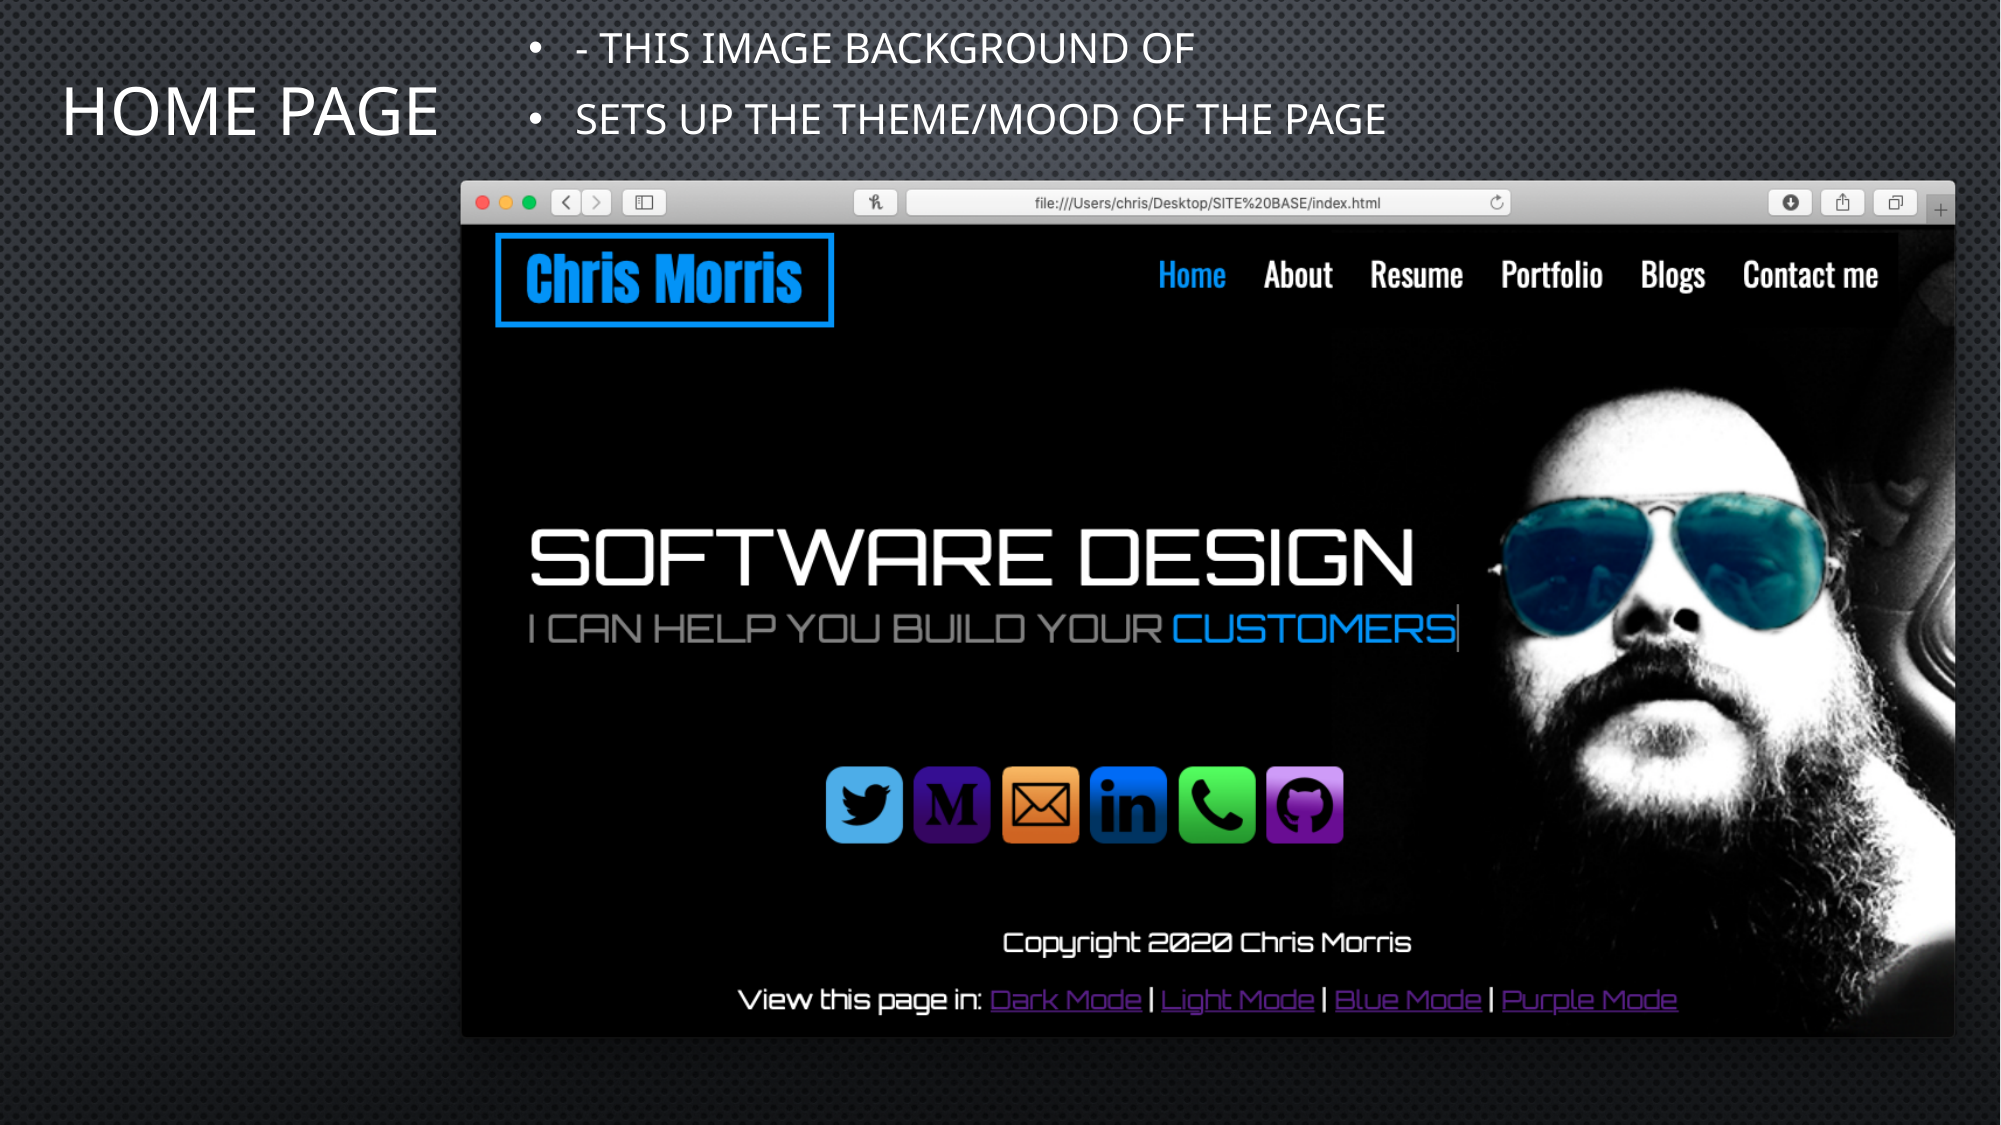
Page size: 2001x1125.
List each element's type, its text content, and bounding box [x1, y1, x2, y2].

title HOME PAGE [45, 0, 513, 265]
picture [395, 135, 2000, 1125]
list 3. Background image - This image background of sets up the theme/mood of the page [513, 0, 2000, 135]
